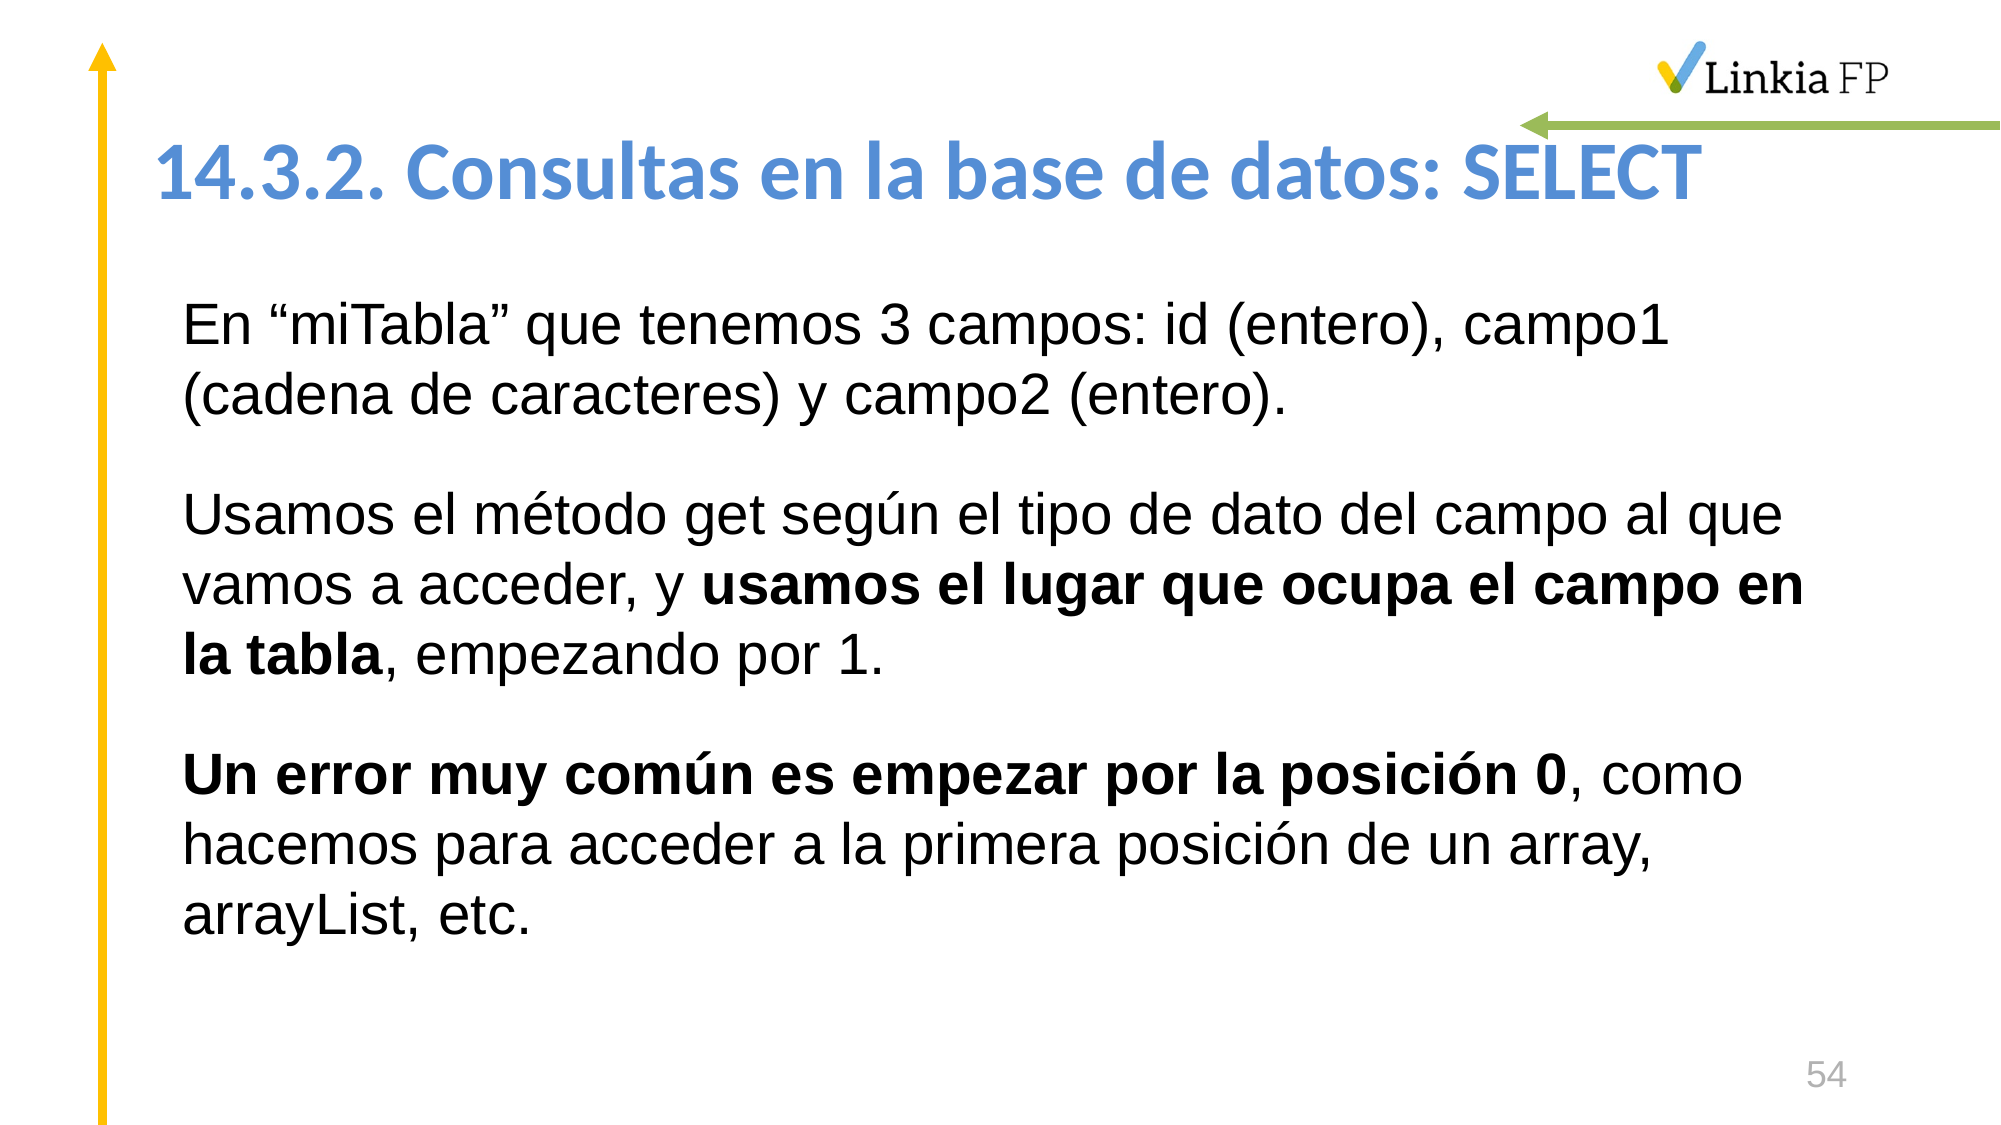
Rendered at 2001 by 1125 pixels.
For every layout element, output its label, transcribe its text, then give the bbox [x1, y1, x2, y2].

picture [1649, 39, 1900, 66]
text_box En “miTabla” que tenemos 3 campos: id (entero), campo1 (cadena de caracteres) y campo2 (entero). Usamos el método get según el tipo de dato del campo al que vamos a acceder, y usamos el lugar que ocupa el campo en la tabla, empezando por 1. Un error muy común es empezar por la posición 0, como hacemos para acceder a la primera posición de un array, arrayList, etc. [167, 278, 1833, 954]
title 14.3.2. Consultas en la base de datos: SELECT [137, 66, 1946, 266]
slide_number 54 [1412, 1042, 1863, 1103]
